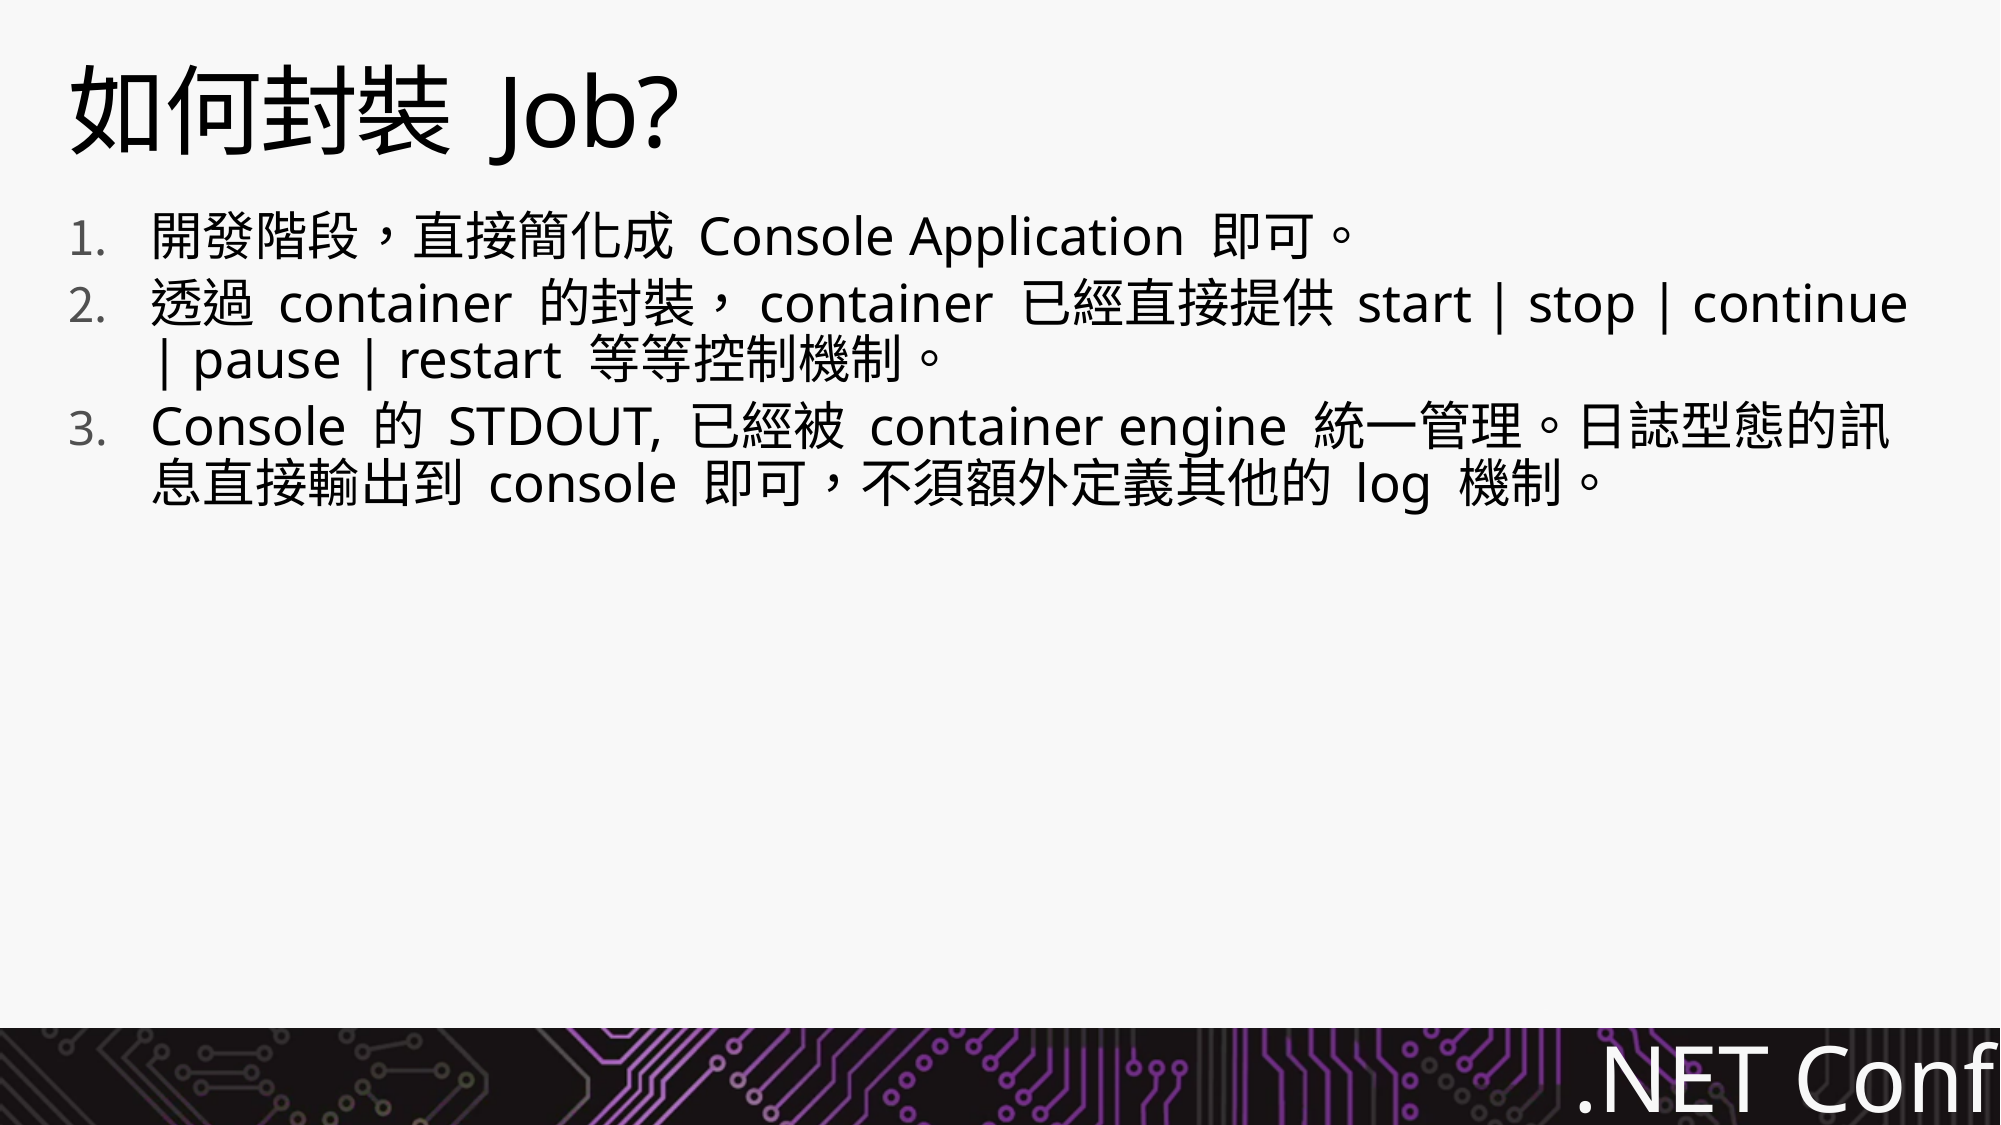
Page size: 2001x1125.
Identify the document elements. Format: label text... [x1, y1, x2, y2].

list 開發階段，直接簡化成 Console Application 即可。 透過 container 的封裝，container 已經直接提供 start | stop | continue | pause | restart 等等控制機制。 Console 的 STDOUT, 已經被 container engine 統一管理。日誌型態的訊息直接輸出到 console 即可，不須額外定義其他的 log 機制。 [44, 195, 1956, 532]
picture [0, 1028, 2000, 1125]
title 如何封裝 Job? [44, 47, 1957, 196]
